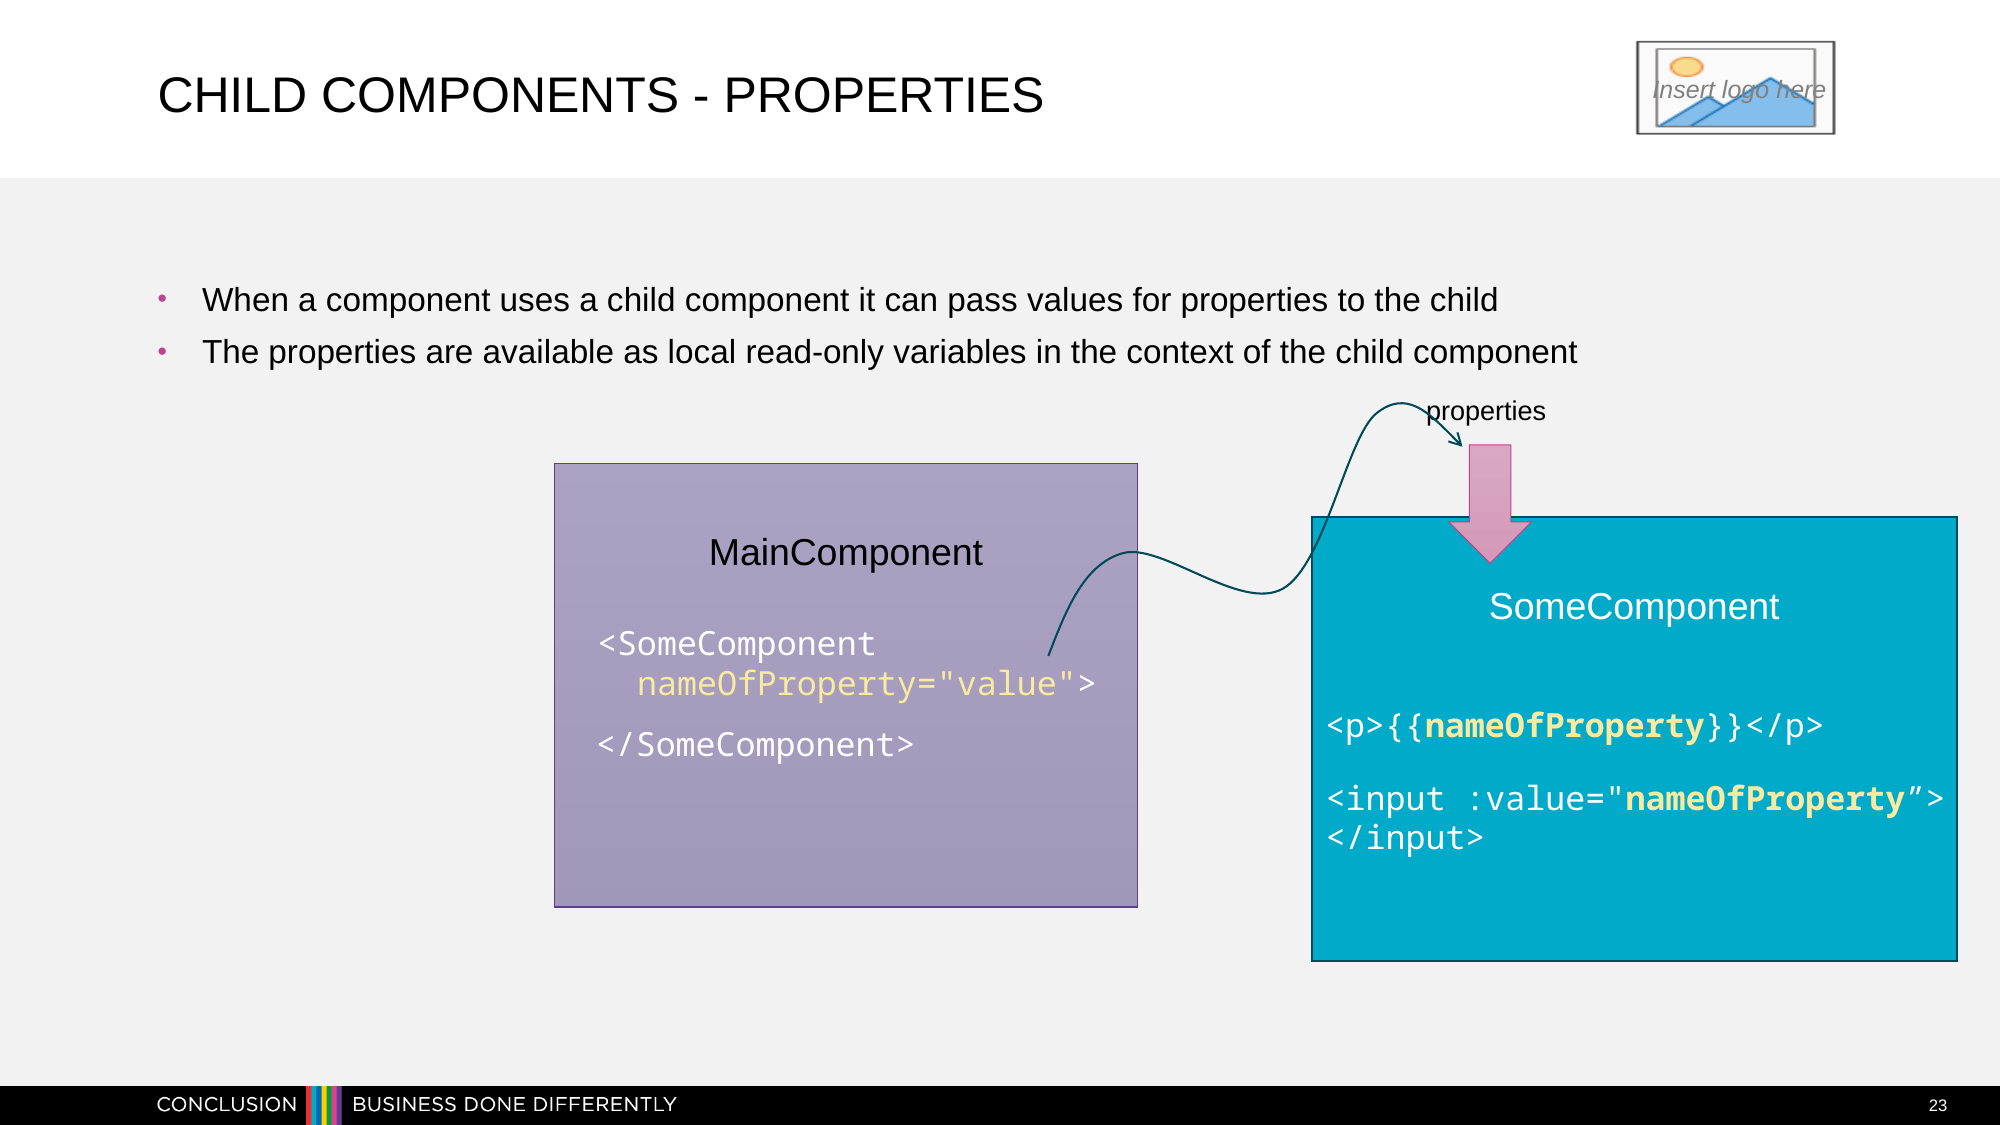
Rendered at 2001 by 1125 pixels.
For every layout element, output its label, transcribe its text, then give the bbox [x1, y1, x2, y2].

text_box properties [1426, 393, 1547, 426]
title Child Components - Properties [157, 74, 1404, 114]
list When a component uses a child component it can pass values for properties to the child The properties are available as local read-only variables in the context of the child component [157, 238, 1843, 415]
picture [1630, 37, 1843, 139]
text_box [1447, 444, 1533, 564]
text_box </SomeComponent> [595, 722, 917, 763]
text_box <SomeComponent nameOfProperty="value"> [597, 622, 1098, 703]
text_box [1047, 402, 1463, 657]
text_box <p>{{nameOfProperty}}</p> [1324, 704, 1826, 745]
slide_number 23 [1915, 1094, 1948, 1119]
text_box SomeComponent [1311, 516, 1958, 962]
text_box <input :value="nameOfProperty”> </input> [1325, 776, 1946, 857]
text_box MainComponent [554, 463, 1138, 908]
picture [318, 1086, 2000, 1125]
picture [0, 1086, 315, 1125]
